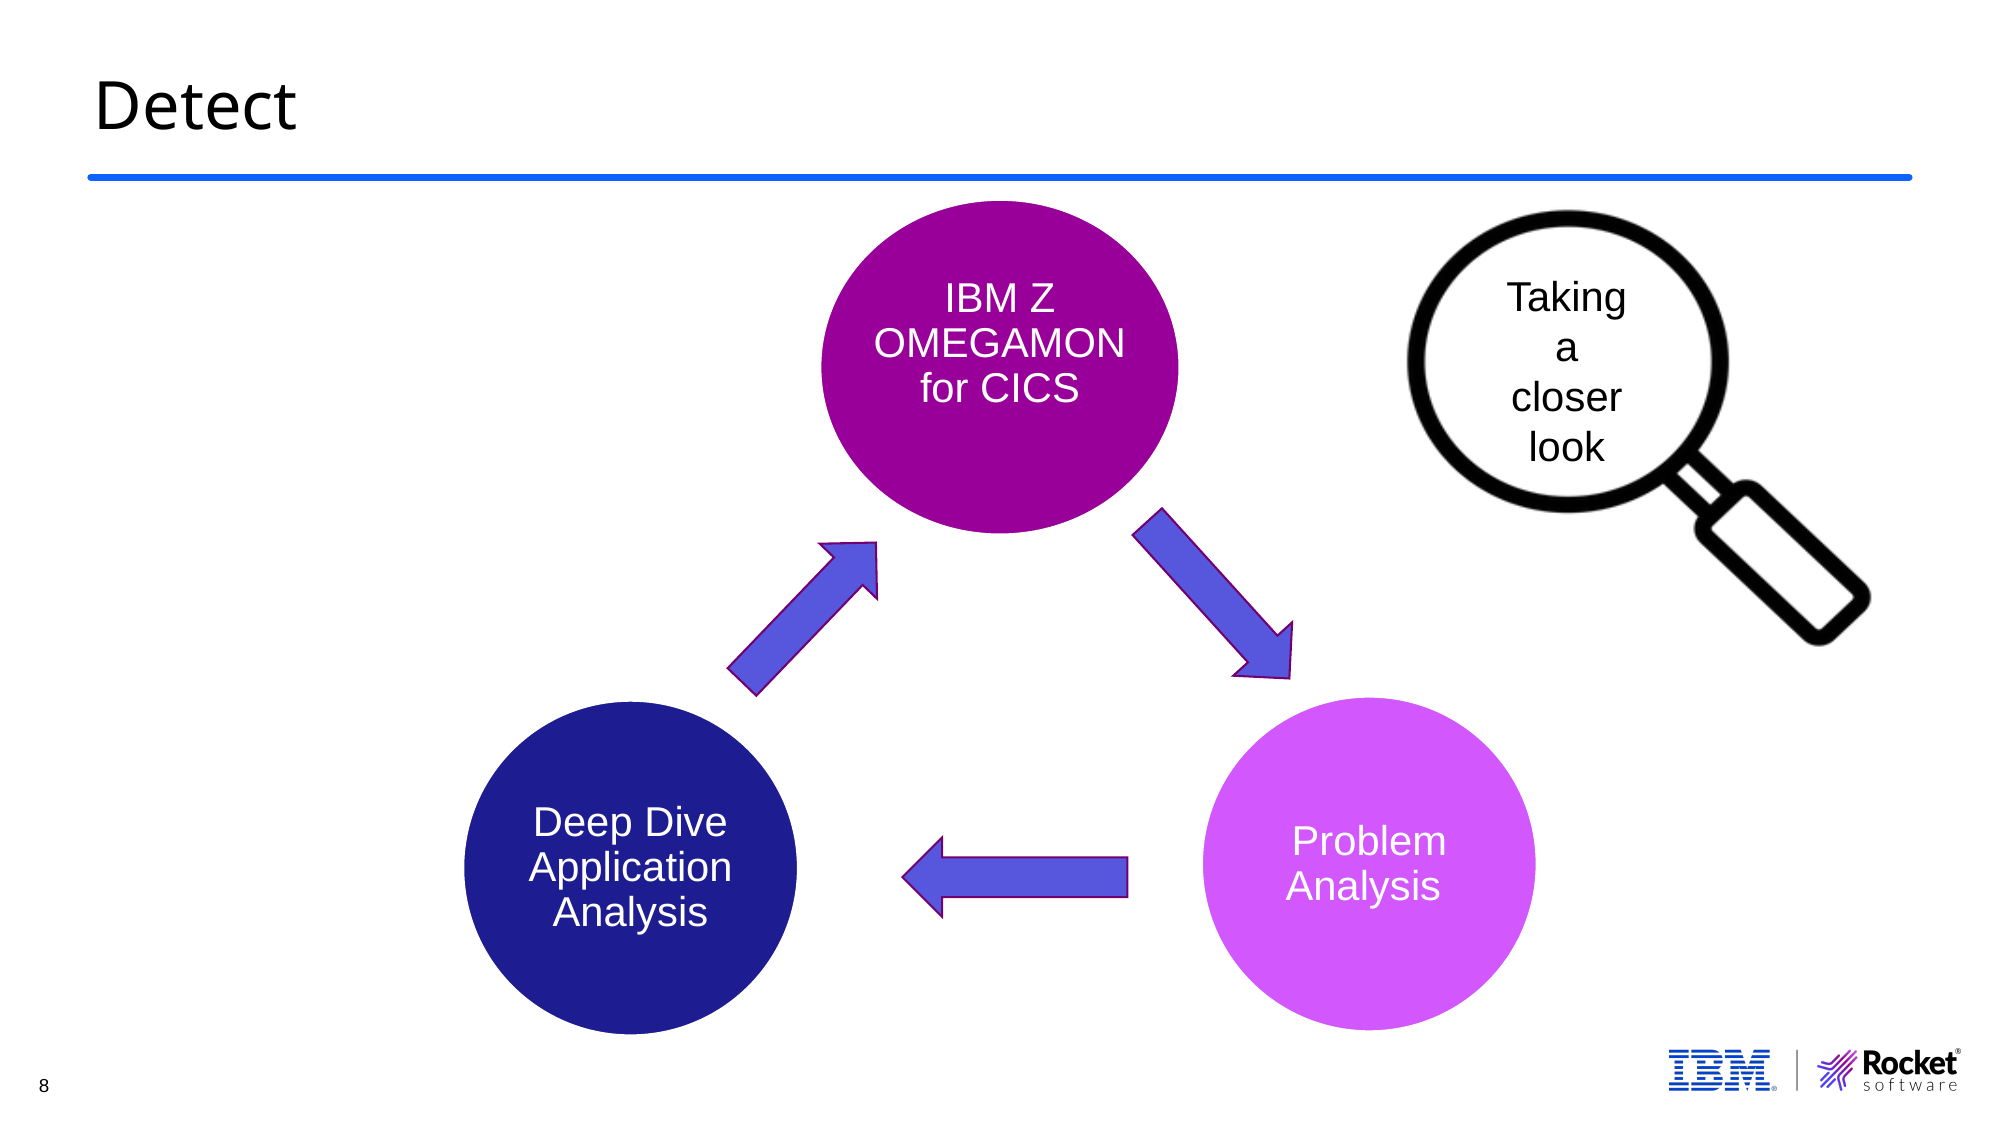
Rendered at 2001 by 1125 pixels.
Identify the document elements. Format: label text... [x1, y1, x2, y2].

title Detect [93, 56, 1909, 159]
text_box [819, 309, 1181, 536]
text_box Problem Analysis [1200, 695, 1538, 1033]
text_box IBM Z OMEGAMON for CICS [830, 268, 1170, 419]
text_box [1400, 203, 1879, 654]
text_box Deep Dive Application Analysis [462, 699, 799, 1037]
text_box [900, 834, 1129, 920]
picture [1669, 1048, 1961, 1091]
text_box [726, 541, 879, 698]
text_box [1131, 506, 1294, 680]
text_box [853, 198, 1146, 268]
